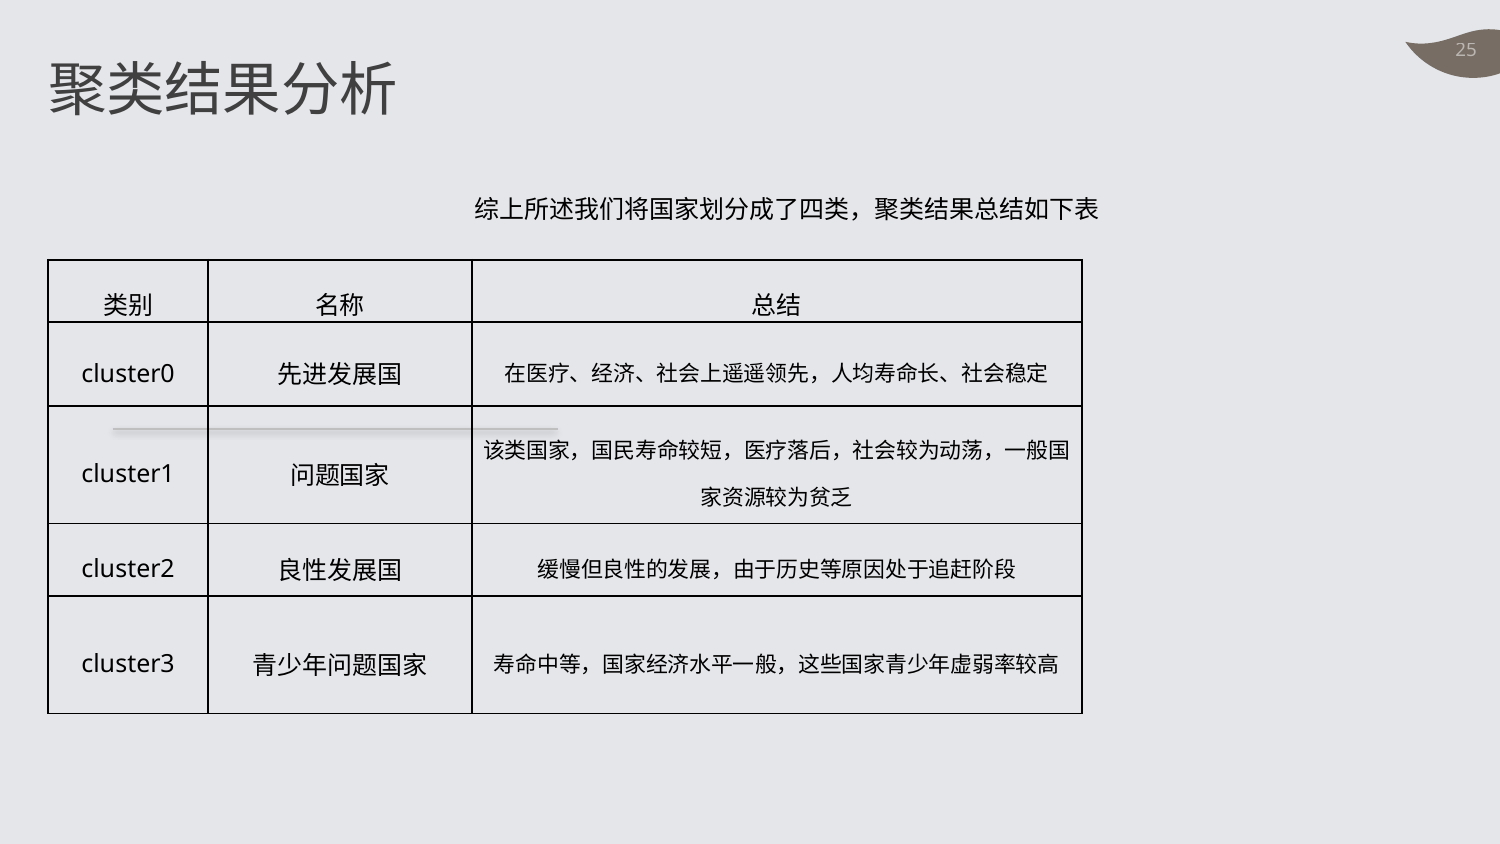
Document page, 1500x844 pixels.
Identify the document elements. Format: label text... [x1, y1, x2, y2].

table_cell 青少年问题国家 [209, 597, 471, 713]
table_cell cluster1 [49, 407, 207, 523]
table_cell 该类国家，国民寿命较短，医疗落后，社会较为动荡，一般国家资源较为贫乏 [473, 407, 1081, 523]
table_cell cluster3 [49, 597, 207, 713]
table_header 类别 [49, 261, 207, 321]
text_box 聚类结果分析 [36, 54, 787, 287]
table_cell 先进发展国 [209, 323, 471, 405]
table_cell 缓慢但良性的发展，由于历史等原因处于追赶阶段 [473, 524, 1081, 595]
text_box 综上所述我们将国家划分成了四类，聚类结果总结如下表 [459, 185, 1115, 231]
table_header 总结 [473, 261, 1081, 321]
table_cell cluster2 [49, 524, 207, 595]
table_cell 寿命中等，国家经济水平一般，这些国家青少年虚弱率较高 [473, 597, 1081, 713]
table_header 名称 [209, 261, 471, 321]
table_cell 良性发展国 [209, 524, 471, 595]
table_cell 问题国家 [209, 407, 471, 523]
table_cell cluster0 [49, 323, 207, 405]
table_cell 在医疗、经济、社会上遥遥领先，人均寿命长、社会稳定 [473, 323, 1081, 405]
